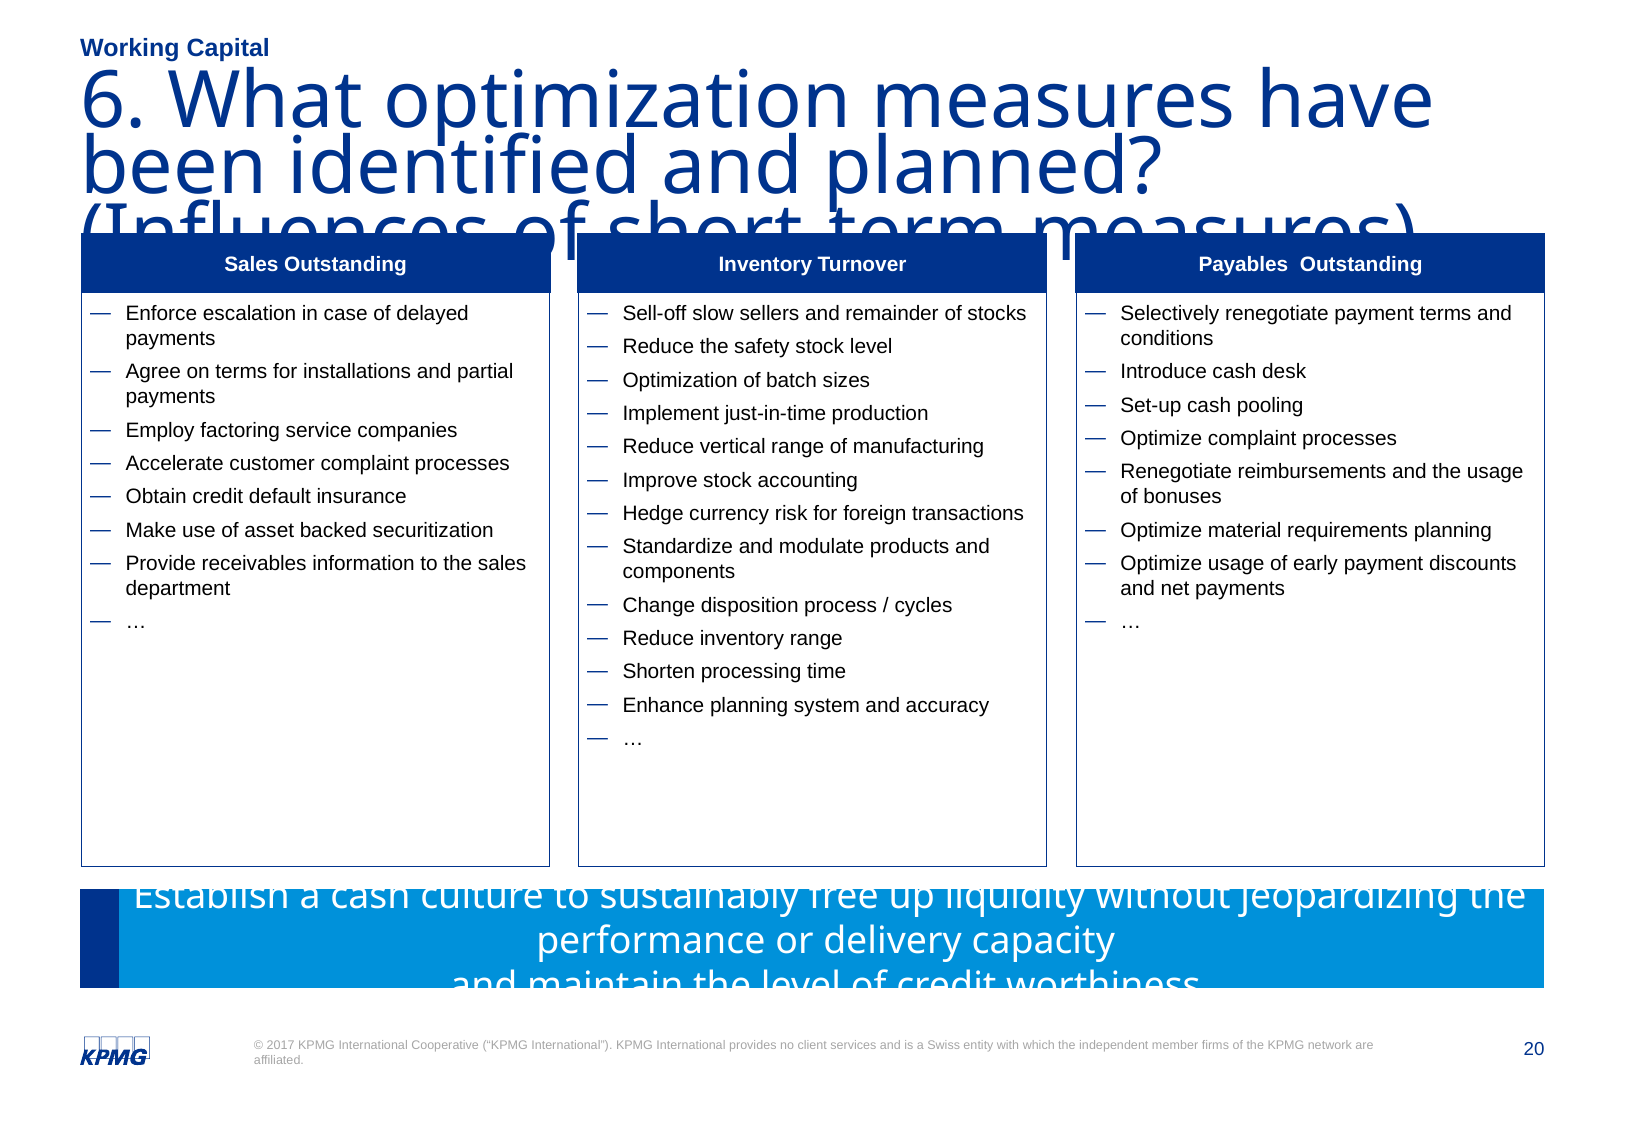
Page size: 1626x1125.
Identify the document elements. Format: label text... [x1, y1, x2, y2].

text_box Sales Outstanding [80, 232, 551, 293]
text_box [80, 889, 119, 989]
text_box Establish a cash culture to sustainably free up liquidity without jeopardizing the performance or delivery capacity and maintain the level of credit worthiness. [119, 889, 1544, 989]
title 6. What optimization measures have been identified and planned? (Influences of short-term measures) [80, 74, 1544, 193]
text_box Selectively renegotiate payment terms and conditions Introduce cash desk Set-up cash pooling Optimize complaint processes Renegotiate reimbursements and the usage of bonuses Optimize material requirements planning Optimize usage of early payment discounts and net payments … [1076, 293, 1545, 867]
text_box Sell-off slow sellers and remainder of stocks Reduce the safety stock level Optimization of batch sizes Implement just-in-time production Reduce vertical range of manufacturing Improve stock accounting Hedge currency risk for foreign transactions Standardize and modulate products and components Change disposition process / cycles Reduce inventory range Shorten processing time Enhance planning system and accuracy … [578, 293, 1047, 867]
list Working Capital [80, 33, 1490, 62]
text_box Inventory Turnover [577, 232, 1048, 293]
text_box Payables Outstanding [1075, 232, 1546, 293]
text_box Enforce escalation in case of delayed payments Agree on terms for installations and partial payments Employ factoring service companies Accelerate customer complaint processes Obtain credit default insurance Make use of asset backed securitization Provide receivables information to the sales department … [81, 293, 550, 867]
